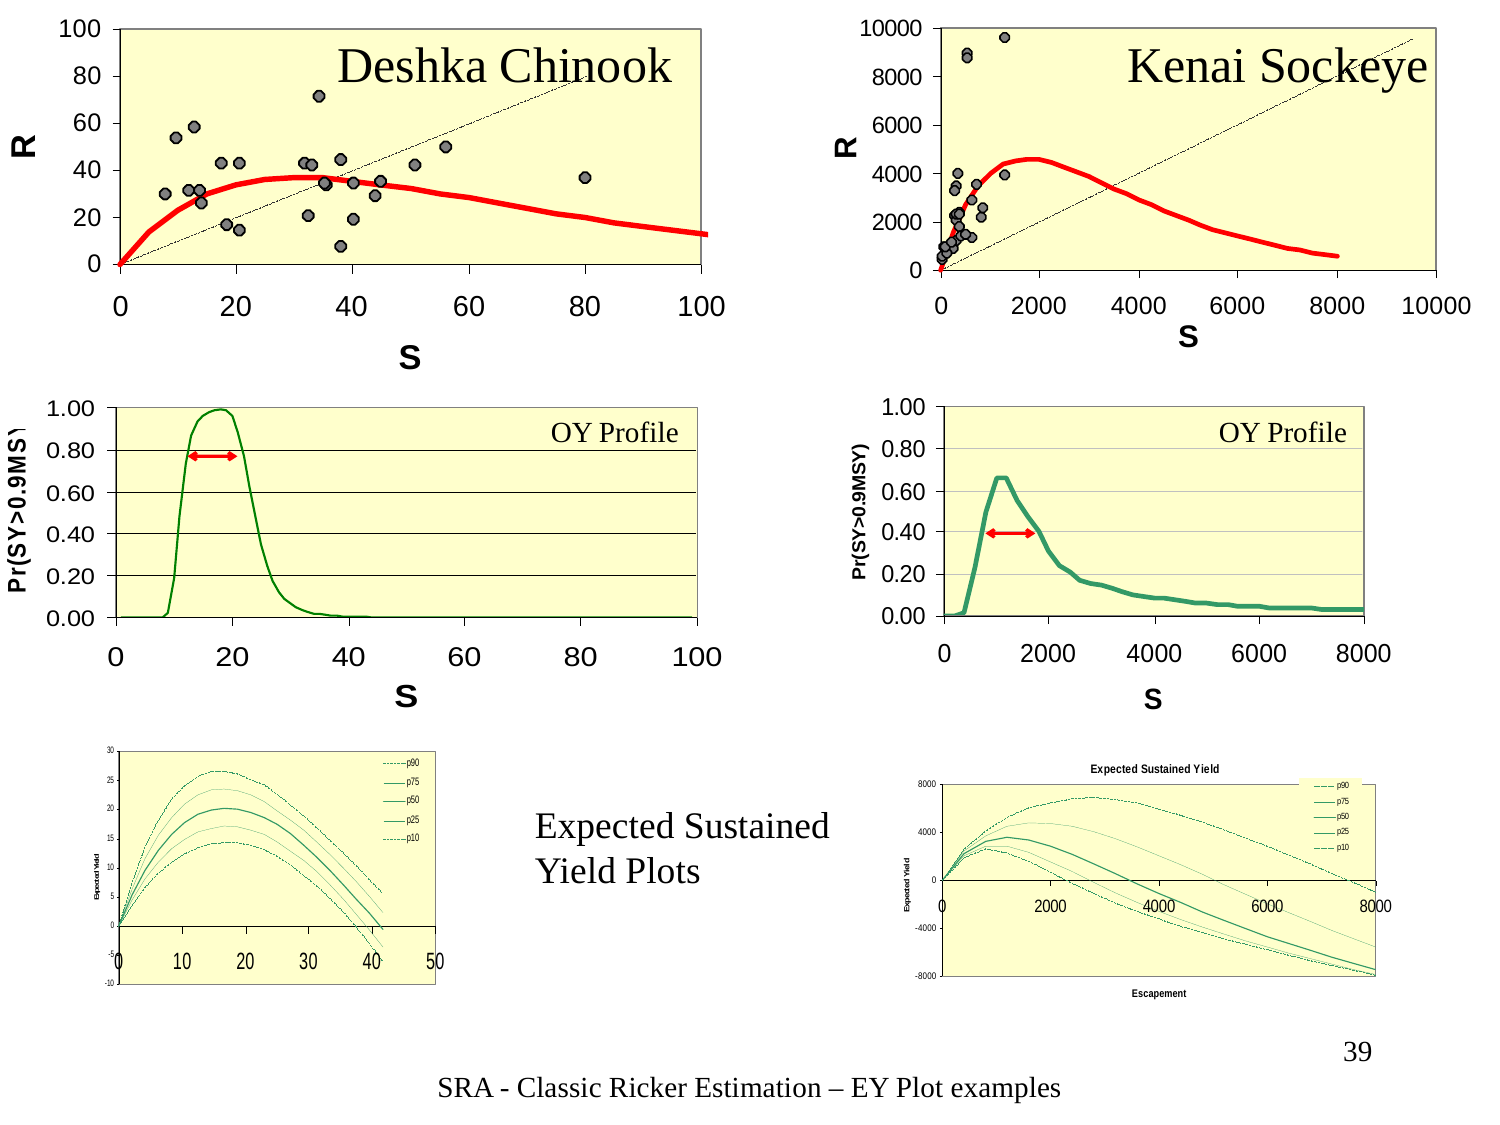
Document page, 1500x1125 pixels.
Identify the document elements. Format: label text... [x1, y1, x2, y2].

picture [0, 0, 322, 362]
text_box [0, 362, 1421, 726]
footer SRA - Classic Ricker Estimation – EY Plot examples [299, 1060, 1201, 1124]
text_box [84, 712, 1398, 1029]
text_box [322, 0, 1500, 374]
text_box 39 [1074, 1036, 1388, 1100]
